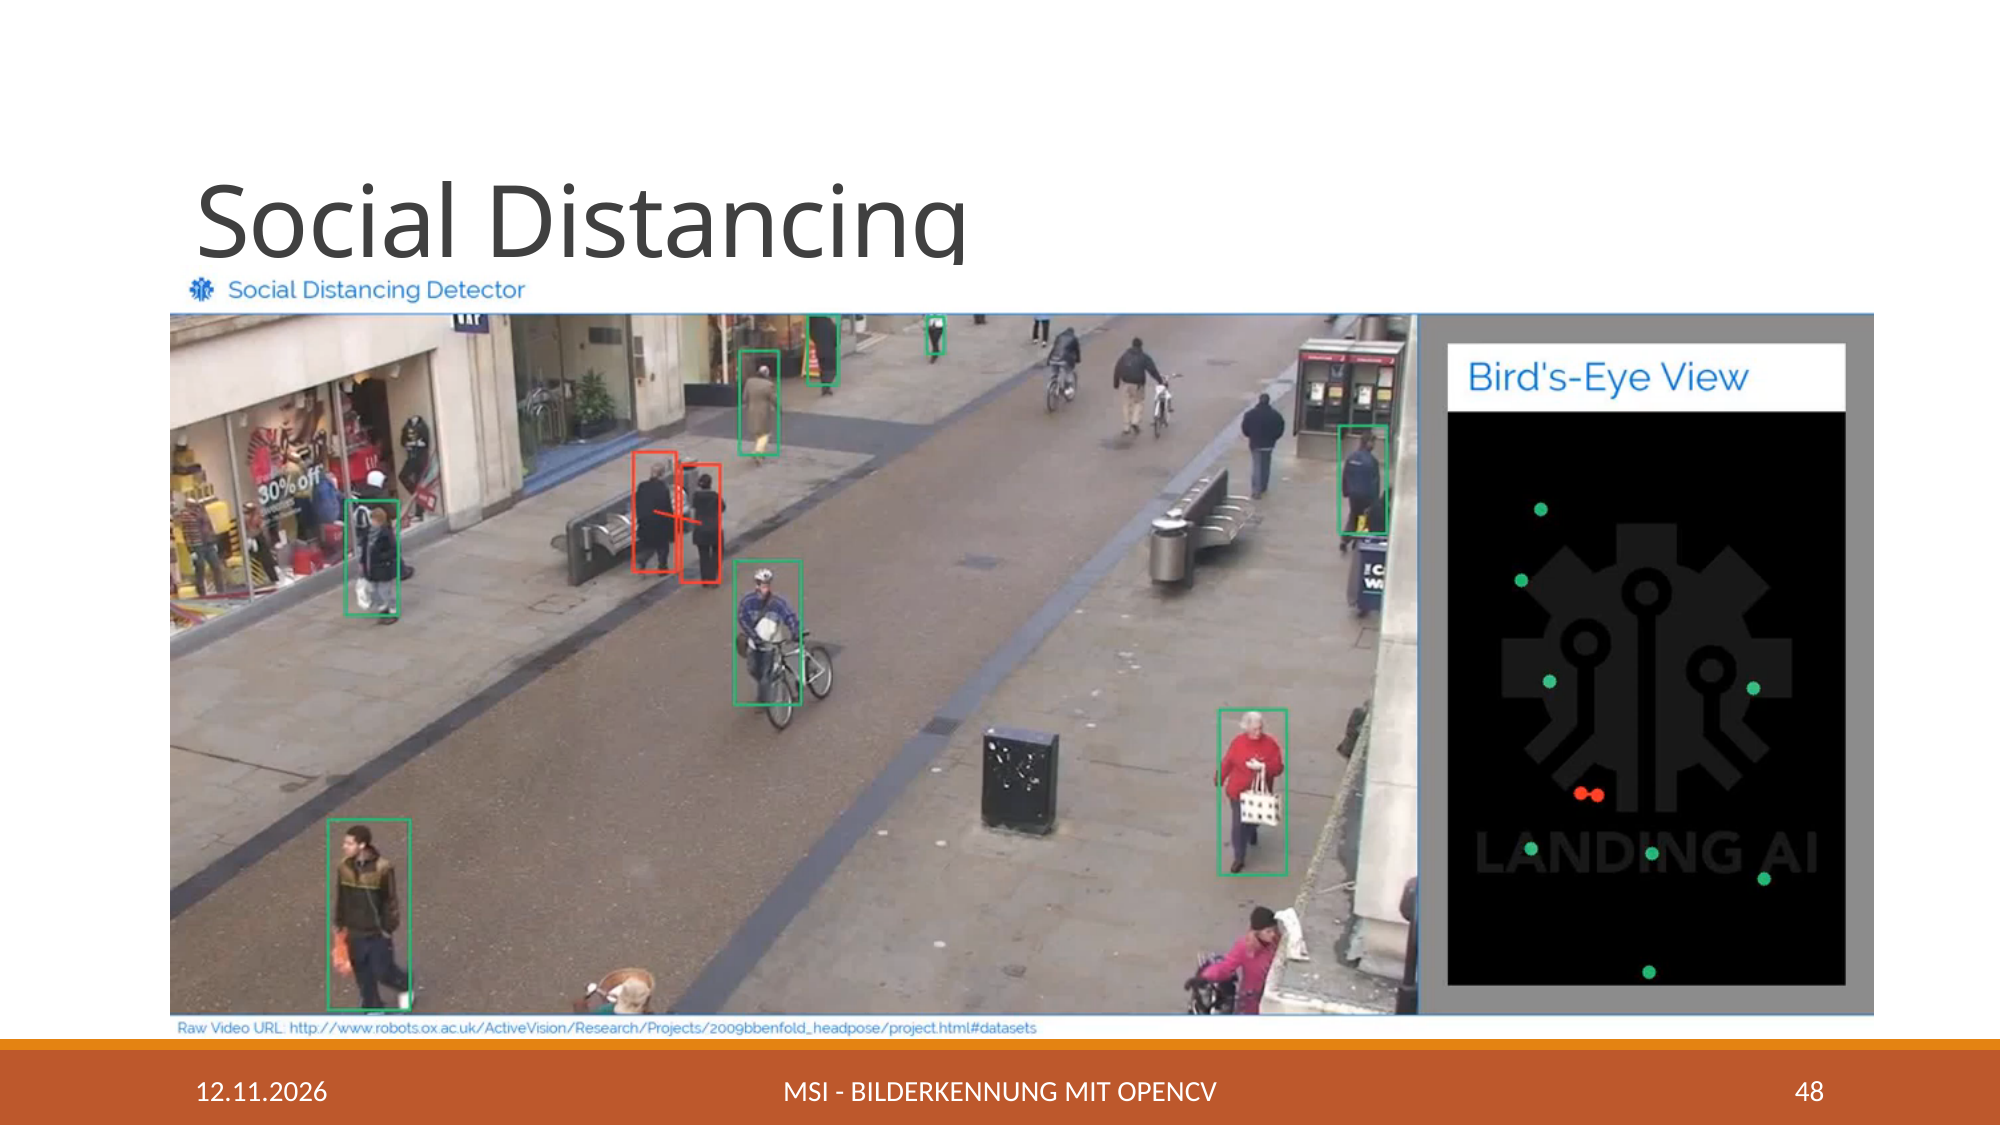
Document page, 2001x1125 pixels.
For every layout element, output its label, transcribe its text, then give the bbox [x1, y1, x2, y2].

title Social Distancing [180, 47, 1830, 260]
footer MSI - Bilderkennung mit OpenCV [604, 1059, 1396, 1120]
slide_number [180, 1059, 586, 1120]
slide_number 48 [1624, 1059, 1840, 1120]
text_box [169, 264, 1876, 1041]
